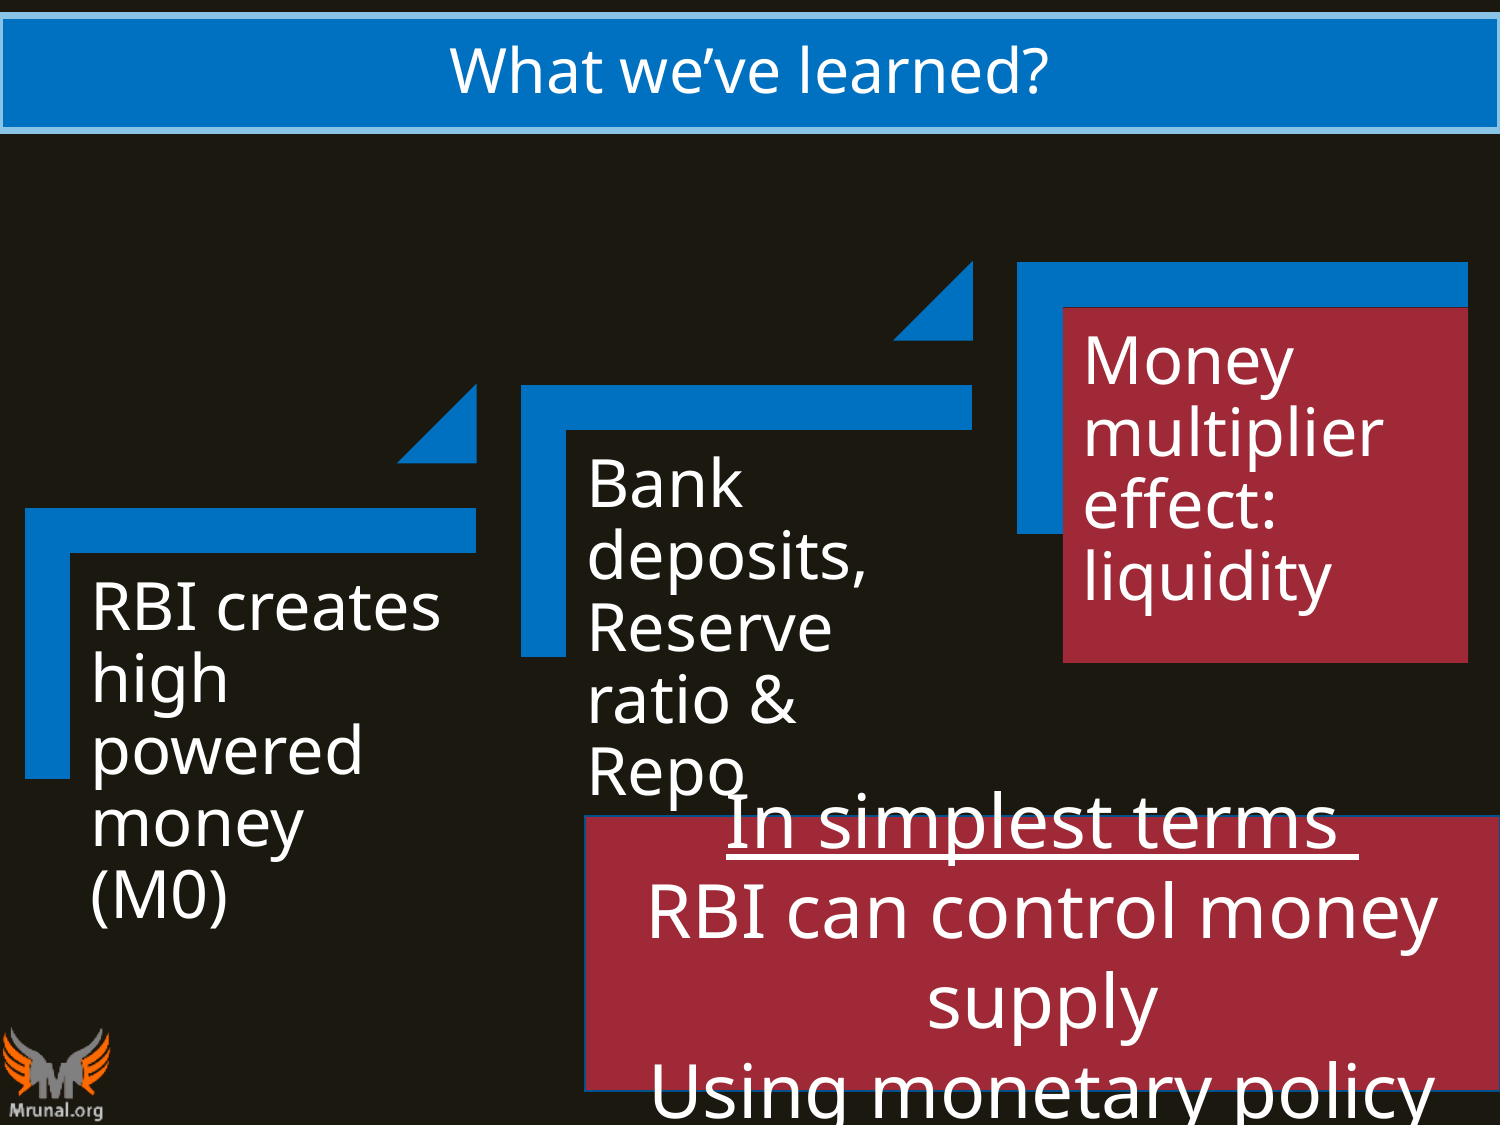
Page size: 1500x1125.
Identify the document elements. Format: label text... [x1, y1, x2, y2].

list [25, 149, 1469, 1022]
text_box In simplest terms RBI can control money supply Using monetary policy [584, 815, 1500, 1092]
title What we’ve learned? [0, 12, 1500, 134]
picture [0, 1024, 114, 1125]
